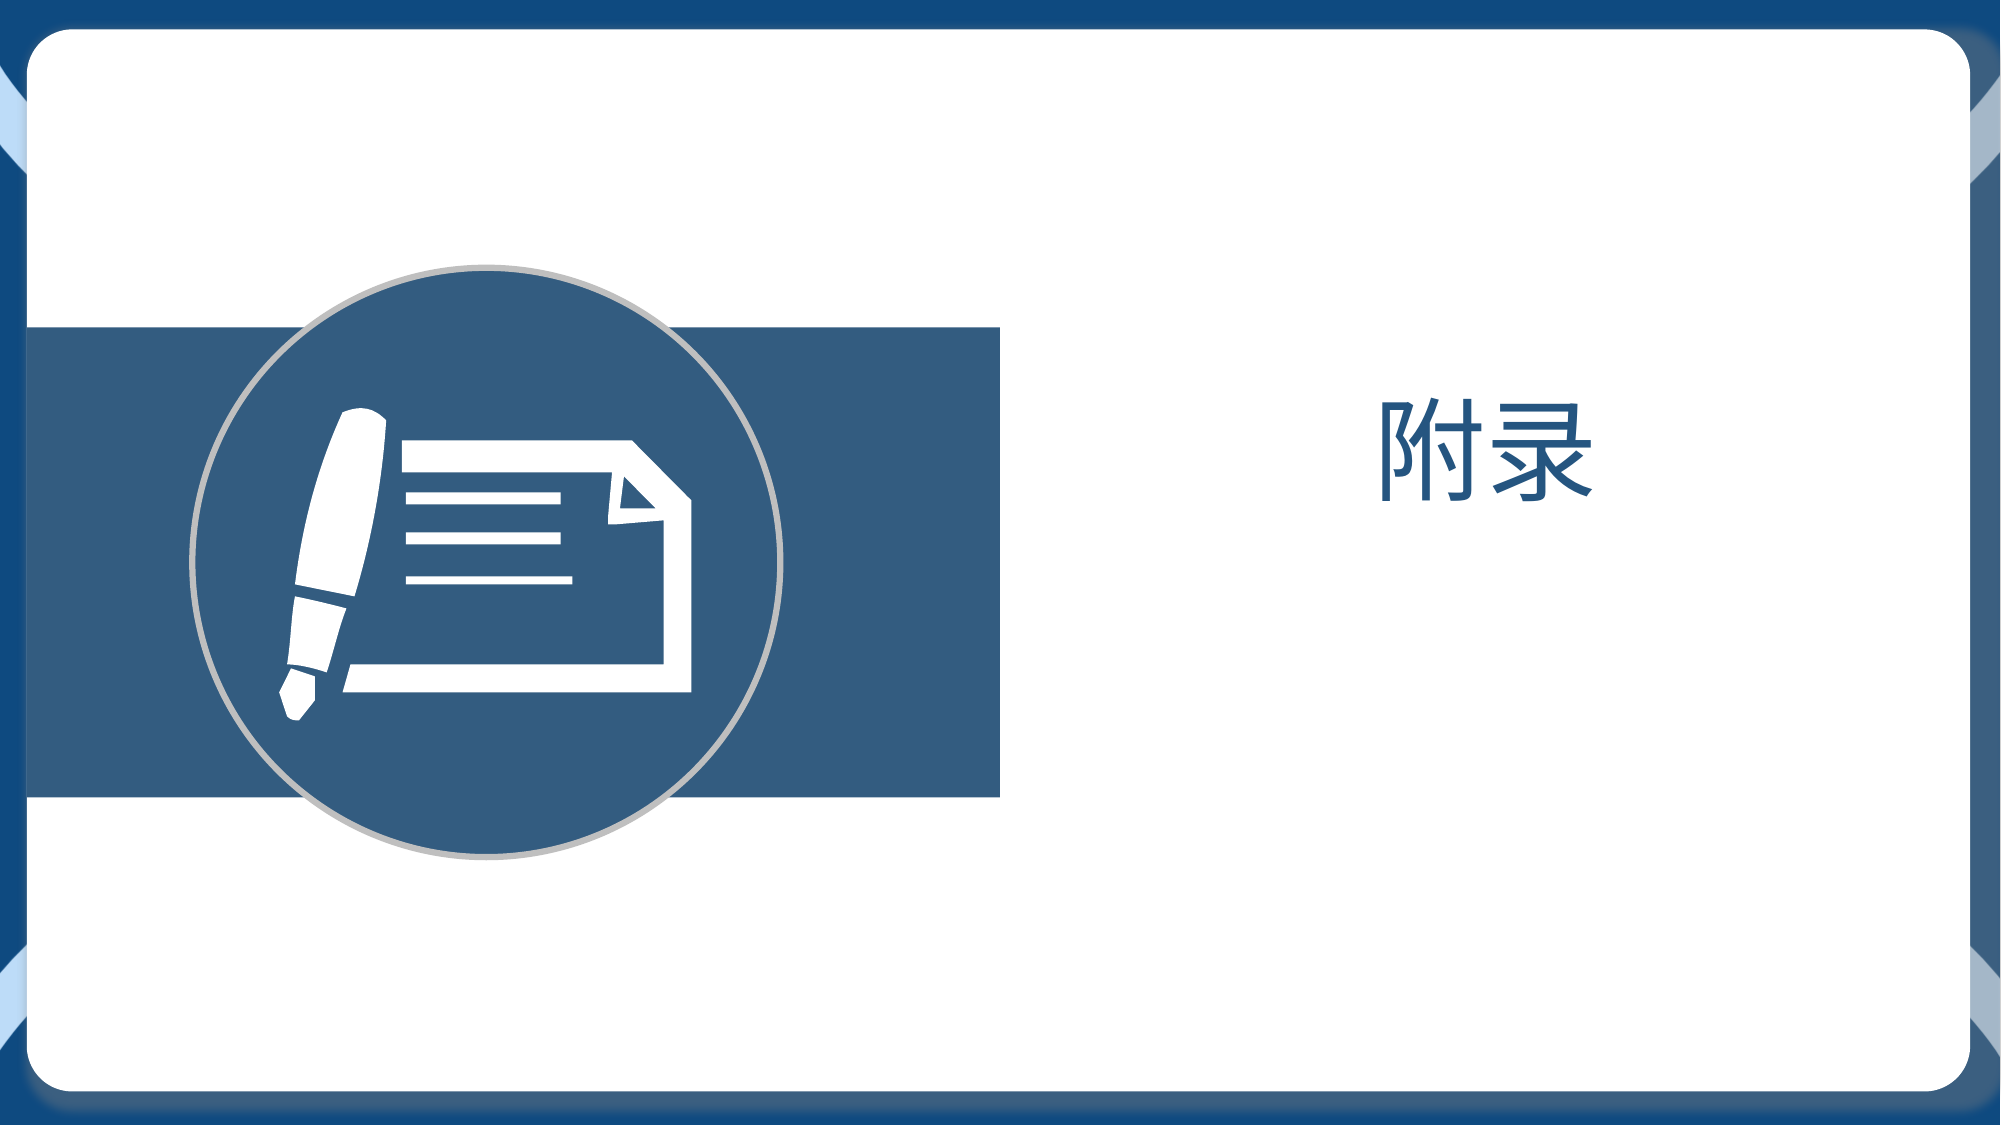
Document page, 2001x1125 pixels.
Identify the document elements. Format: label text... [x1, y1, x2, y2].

picture [0, 0, 2000, 1125]
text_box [192, 267, 781, 858]
text_box 附录 [999, 331, 1973, 522]
text_box [781, 326, 1001, 798]
text_box [26, 326, 192, 798]
